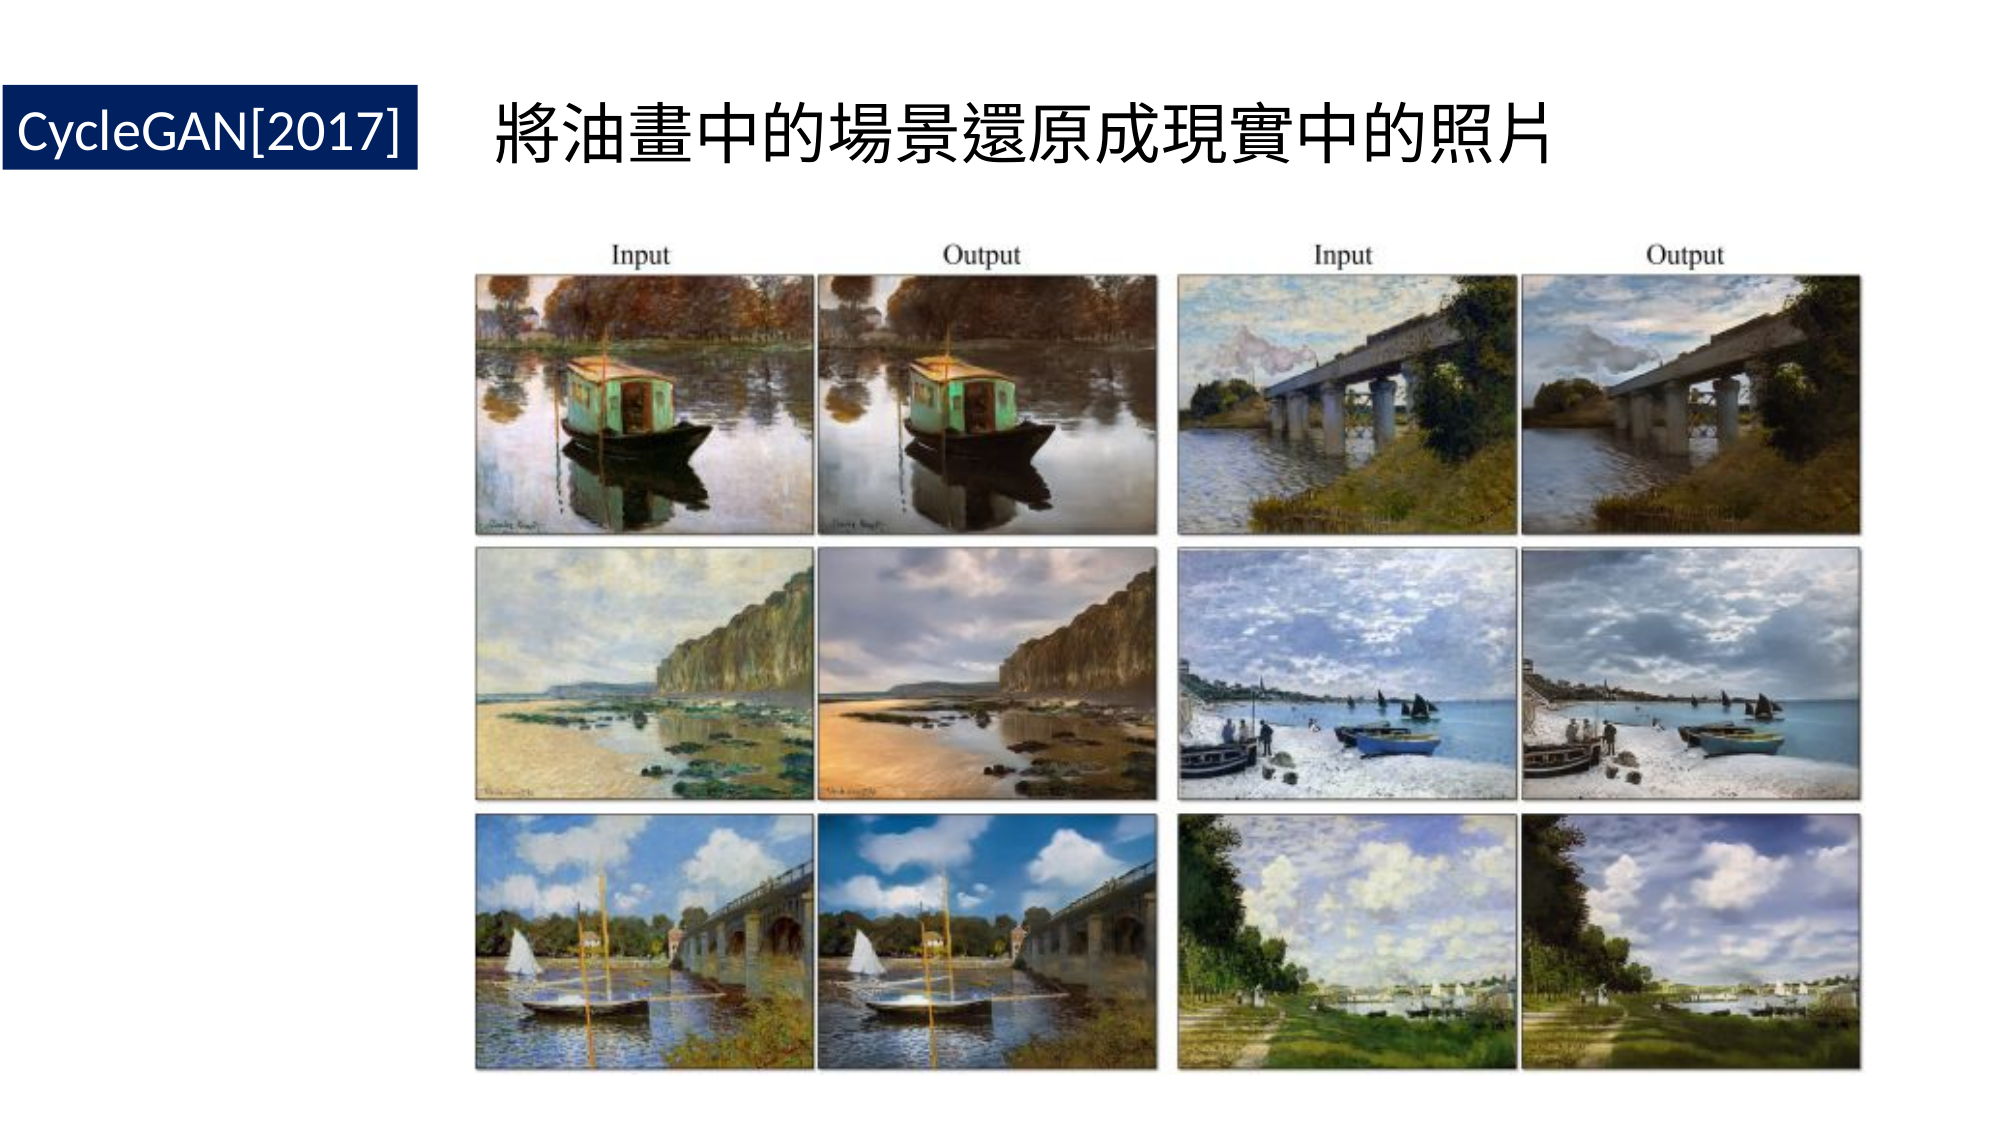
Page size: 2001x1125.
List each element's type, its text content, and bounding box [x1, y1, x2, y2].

text_box 將油畫中的場景還原成現實中的照片 [479, 84, 1578, 180]
text_box CycleGAN[2017] [2, 84, 418, 170]
picture [474, 228, 1866, 1075]
